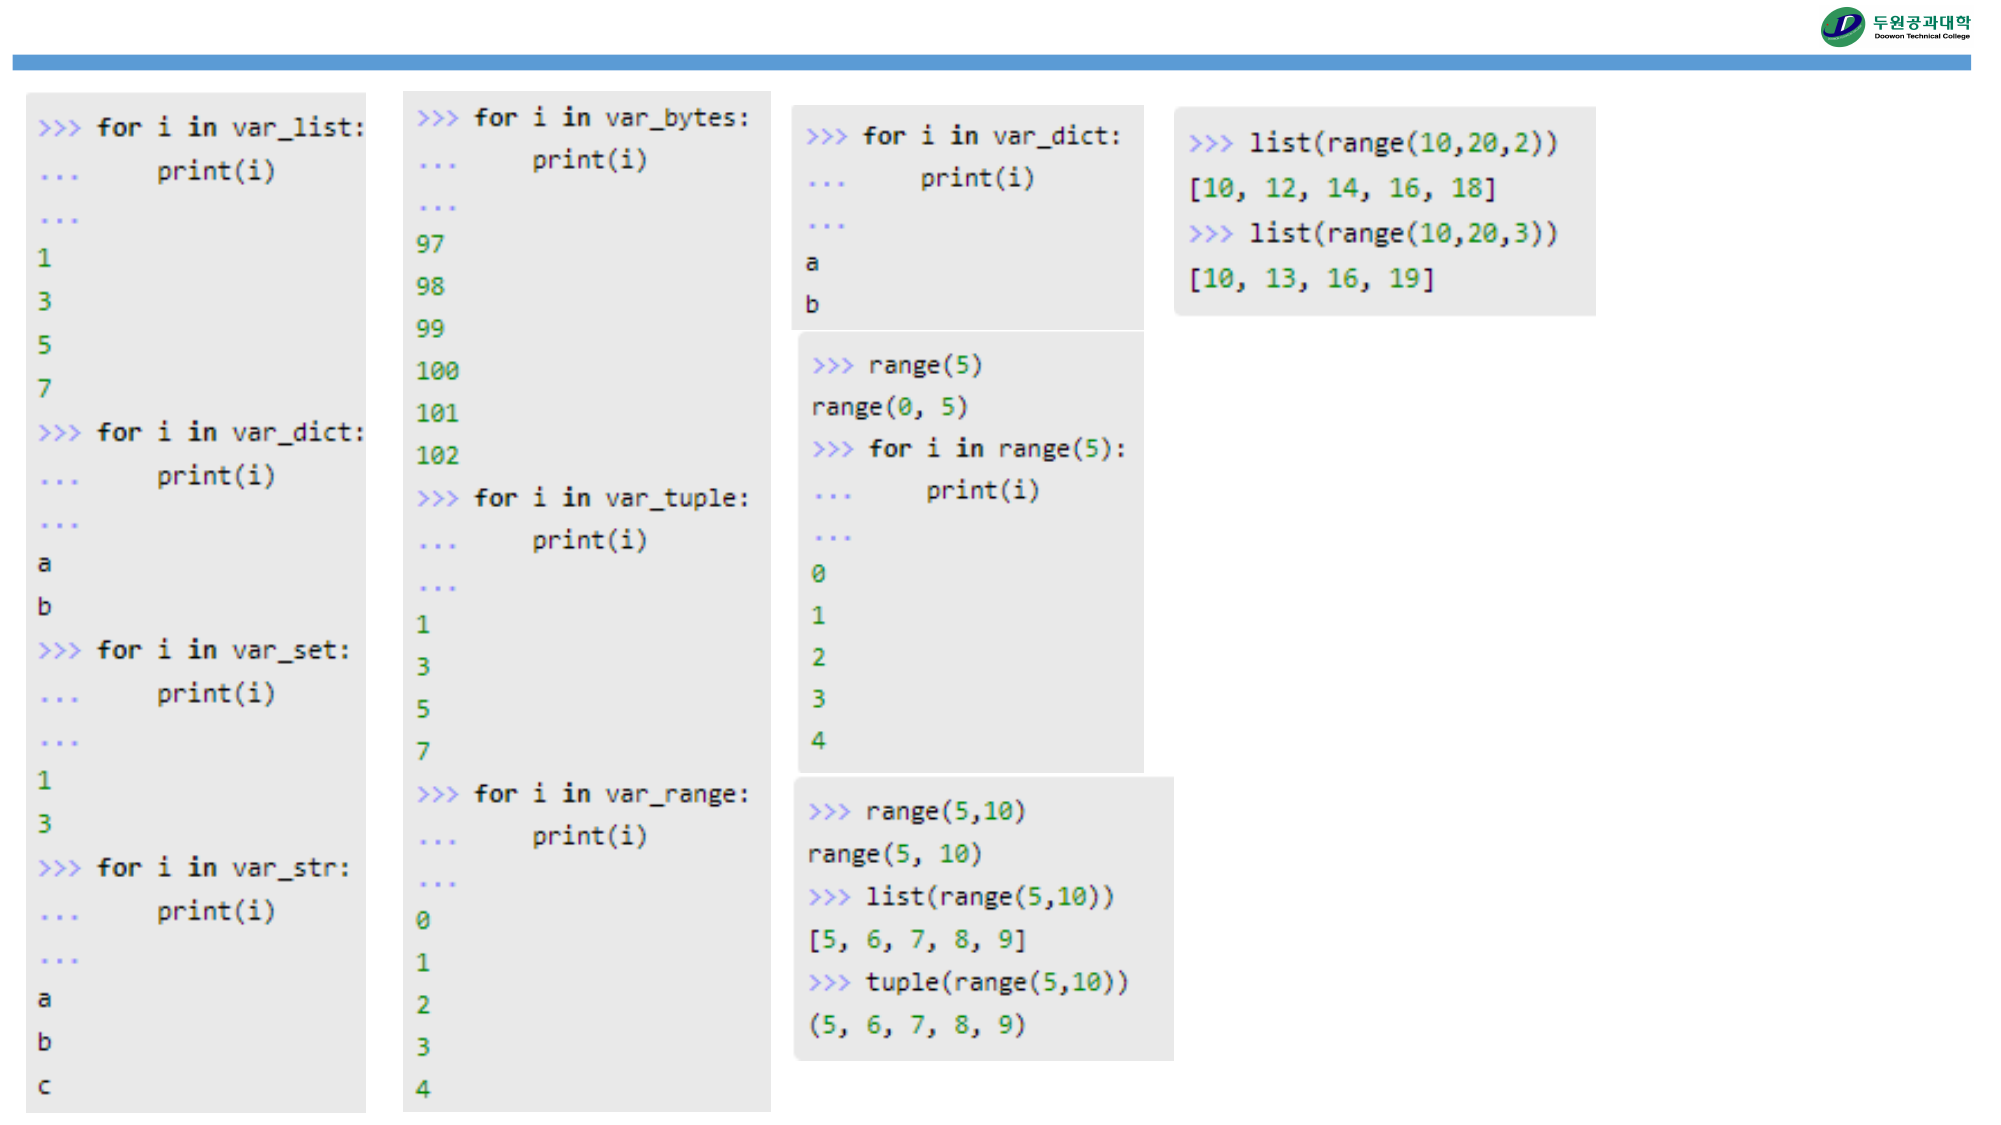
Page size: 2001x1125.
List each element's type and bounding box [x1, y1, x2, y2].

picture [1819, 5, 1974, 48]
picture [26, 91, 366, 1114]
picture [1173, 105, 1596, 319]
picture [790, 105, 1174, 1061]
picture [403, 91, 771, 1112]
